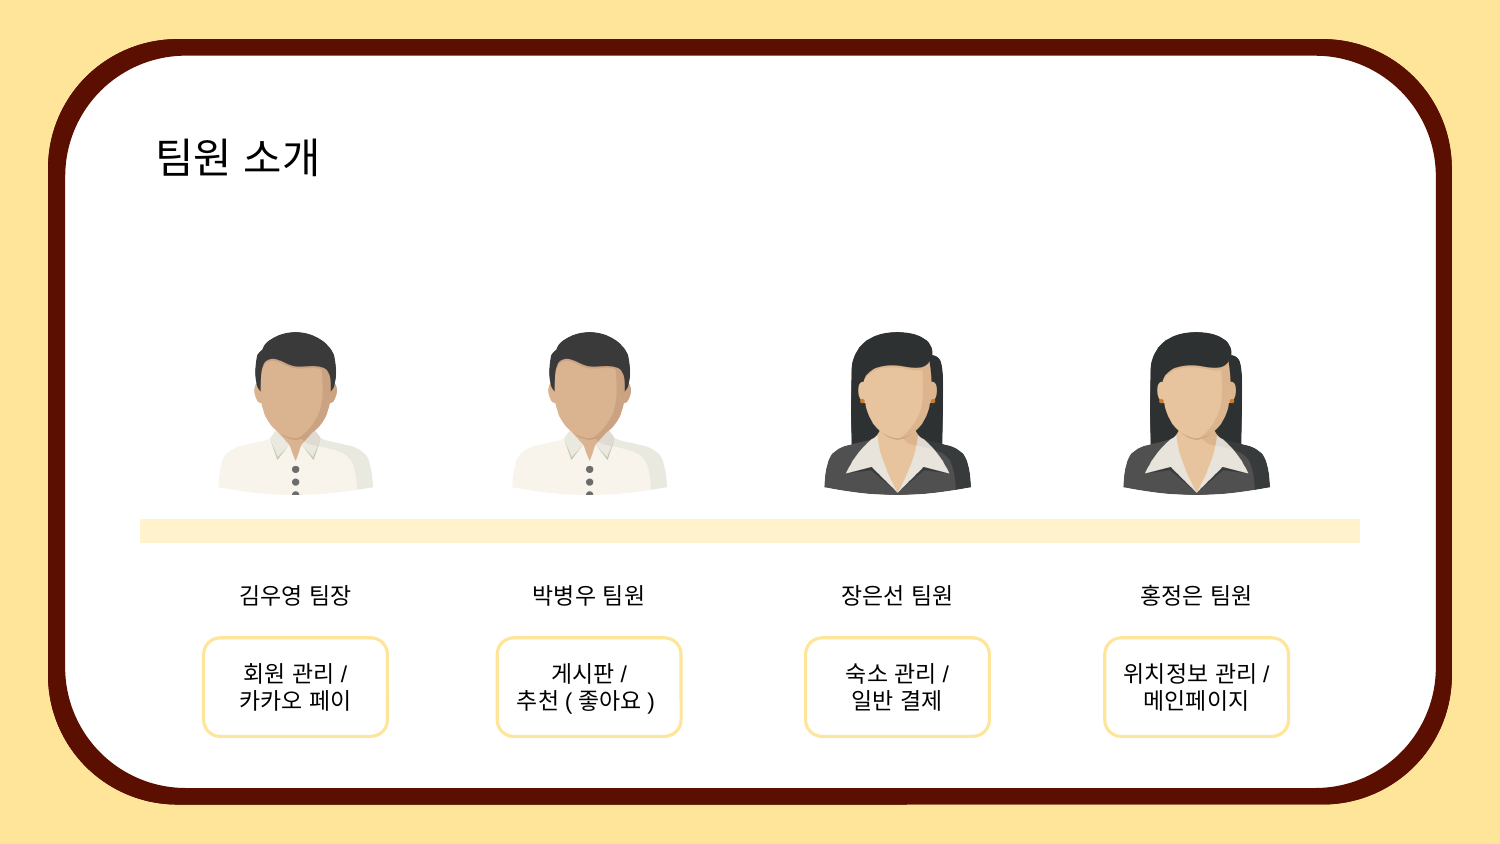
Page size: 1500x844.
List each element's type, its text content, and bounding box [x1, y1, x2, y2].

text_box 위치정보 관리/ 메인페이지 [1104, 644, 1289, 730]
picture [214, 332, 377, 496]
text_box 회원 관리/ 카카오 페이 [203, 644, 388, 730]
text_box [207, 730, 384, 737]
text_box 팀원 소개 [140, 117, 467, 198]
text_box 박병우 팀원 [497, 567, 682, 623]
text_box [809, 637, 986, 644]
picture [1115, 332, 1278, 496]
text_box [50, 41, 1450, 803]
text_box 김우영 팀장 [203, 567, 388, 623]
text_box 장은선 팀원 [805, 567, 990, 623]
text_box [62, 53, 1439, 791]
text_box 게시판/ 추천(좋아요) [497, 644, 682, 730]
text_box [1108, 637, 1285, 644]
text_box [500, 730, 678, 737]
text_box [500, 637, 678, 644]
text_box [207, 637, 384, 644]
text_box [809, 730, 986, 737]
picture [507, 332, 671, 496]
text_box 홍정은 팀원 [1104, 567, 1289, 623]
text_box [1108, 730, 1285, 737]
text_box [140, 519, 1360, 543]
text_box 숙소 관리/ 일반 결제 [805, 644, 990, 730]
picture [816, 332, 979, 496]
